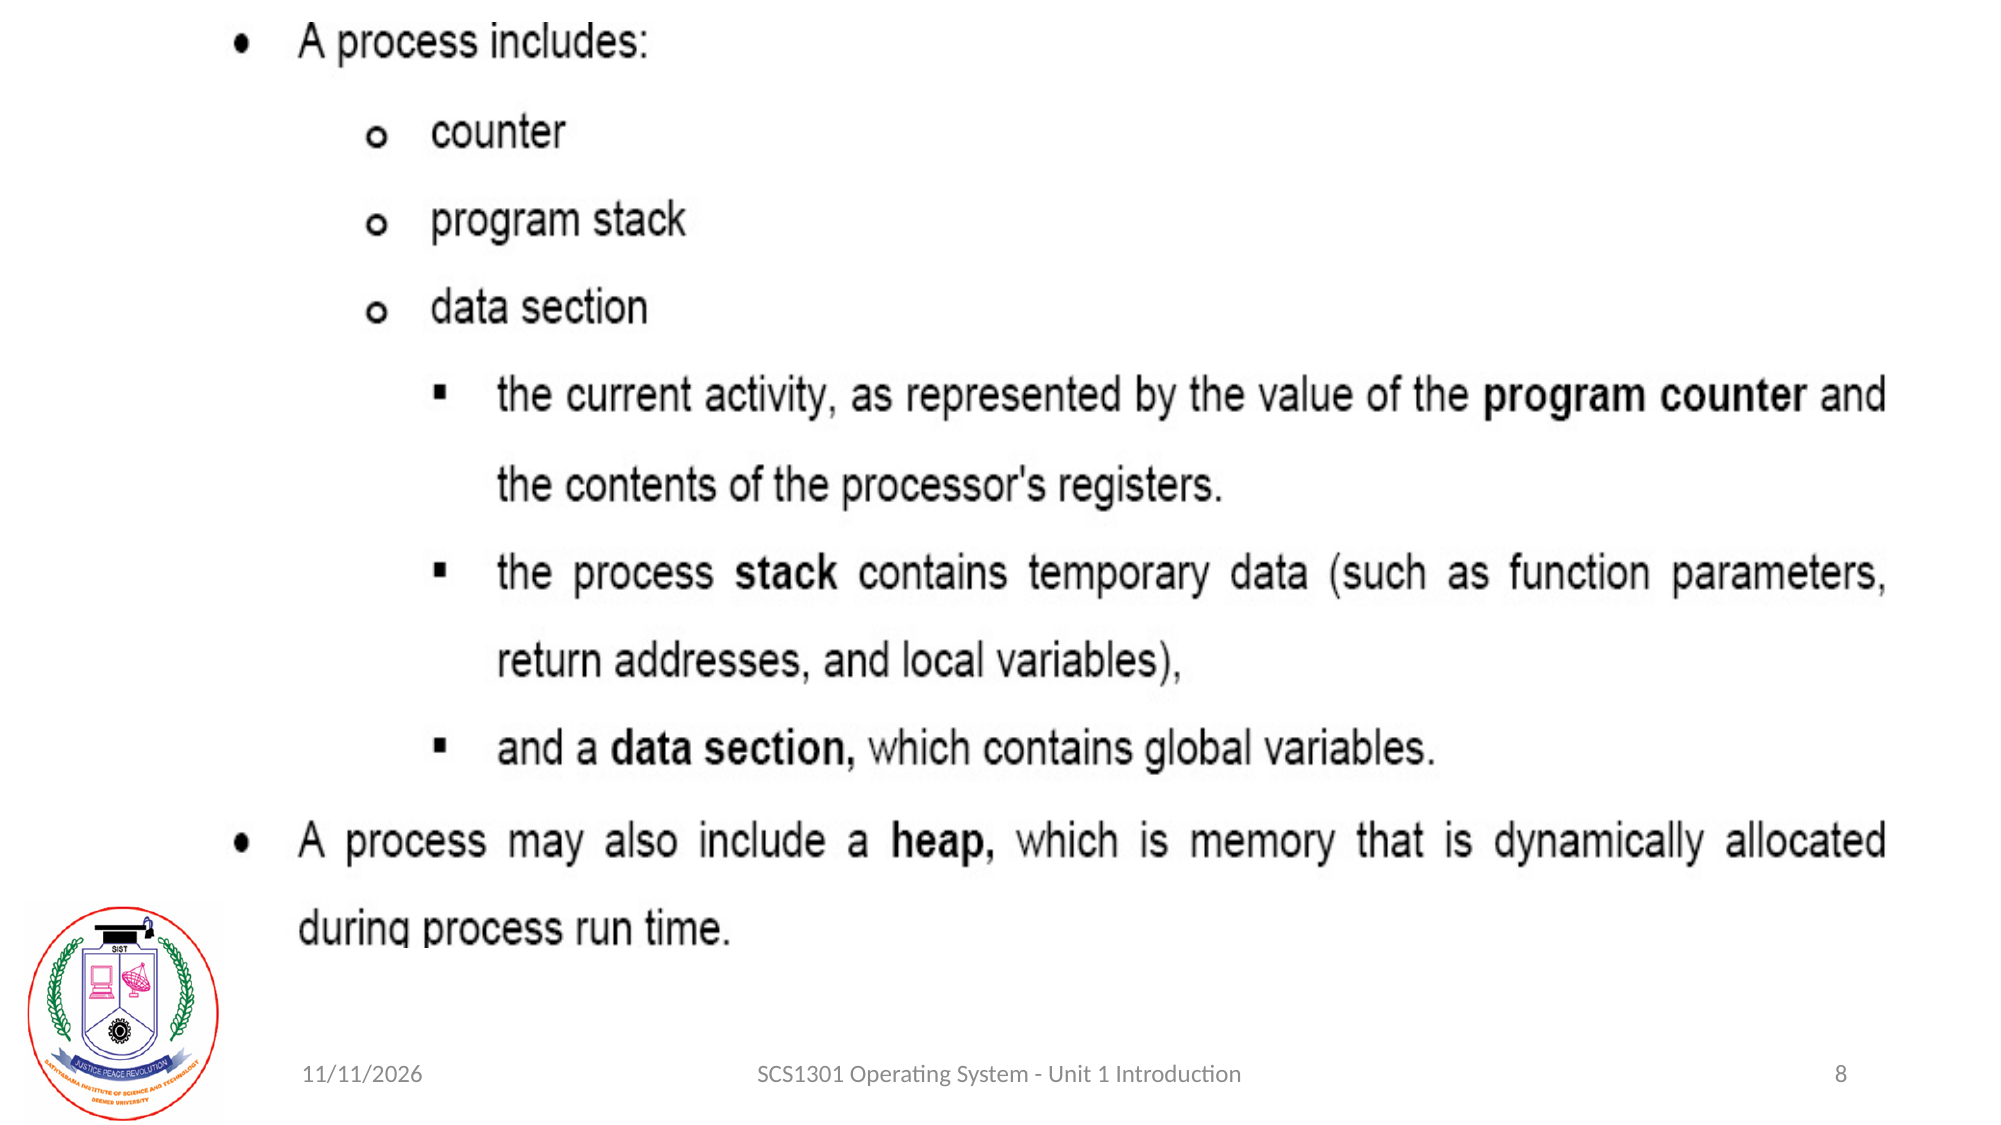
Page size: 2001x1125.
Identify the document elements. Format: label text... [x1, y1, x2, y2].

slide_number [137, 1042, 588, 1103]
footer SCS1301 Operating System - Unit 1 Introduction [662, 1042, 1338, 1103]
picture [24, 22, 1906, 1125]
slide_number 8 [1412, 1042, 1863, 1103]
